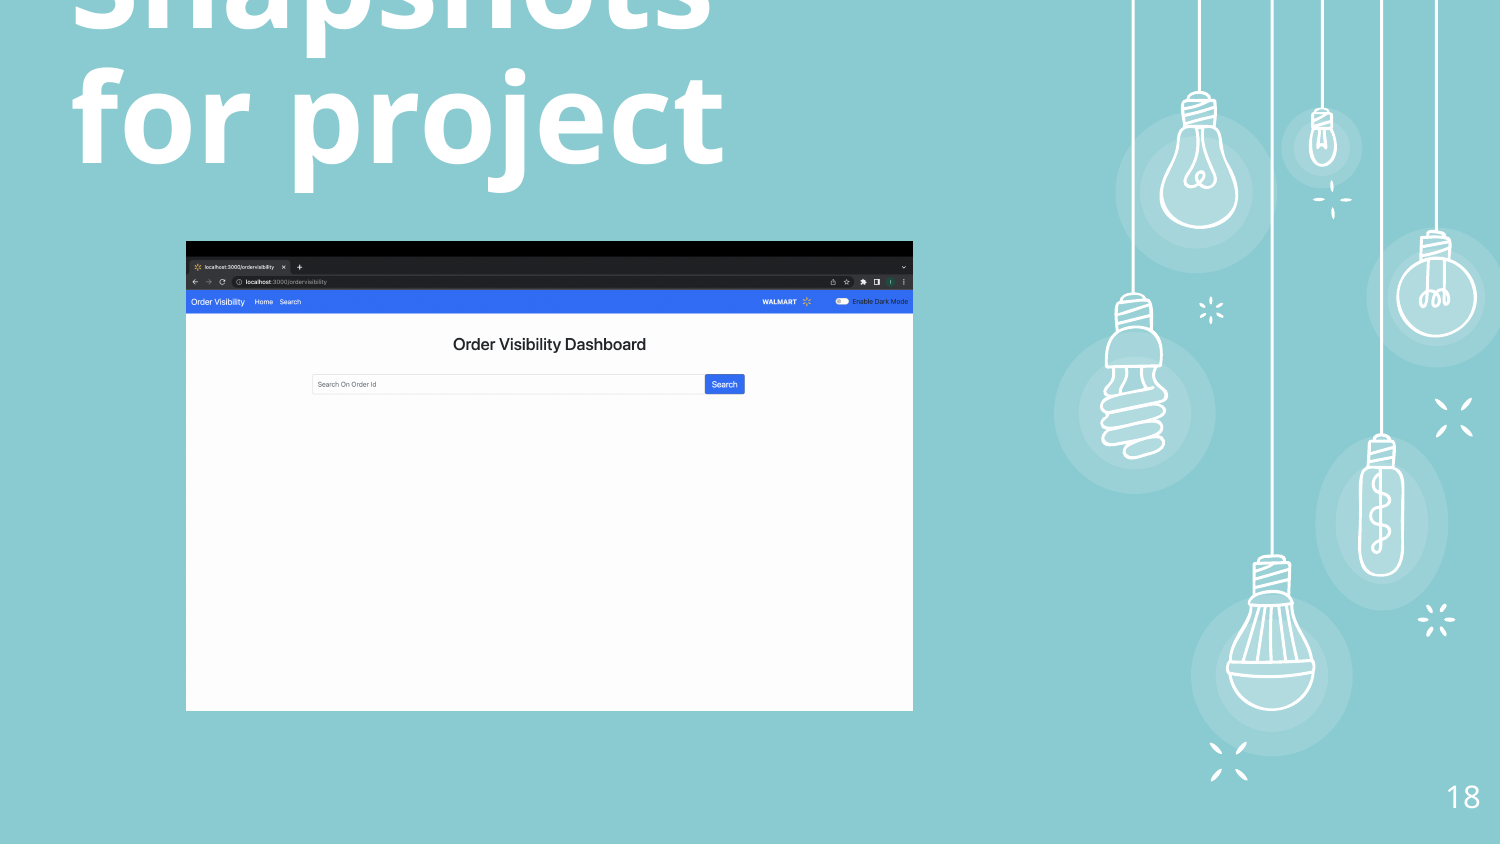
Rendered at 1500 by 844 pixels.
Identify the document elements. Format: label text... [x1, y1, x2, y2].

picture [186, 240, 913, 711]
slide_number 18 [1426, 766, 1482, 832]
title Snapshots for project [70, 0, 898, 191]
